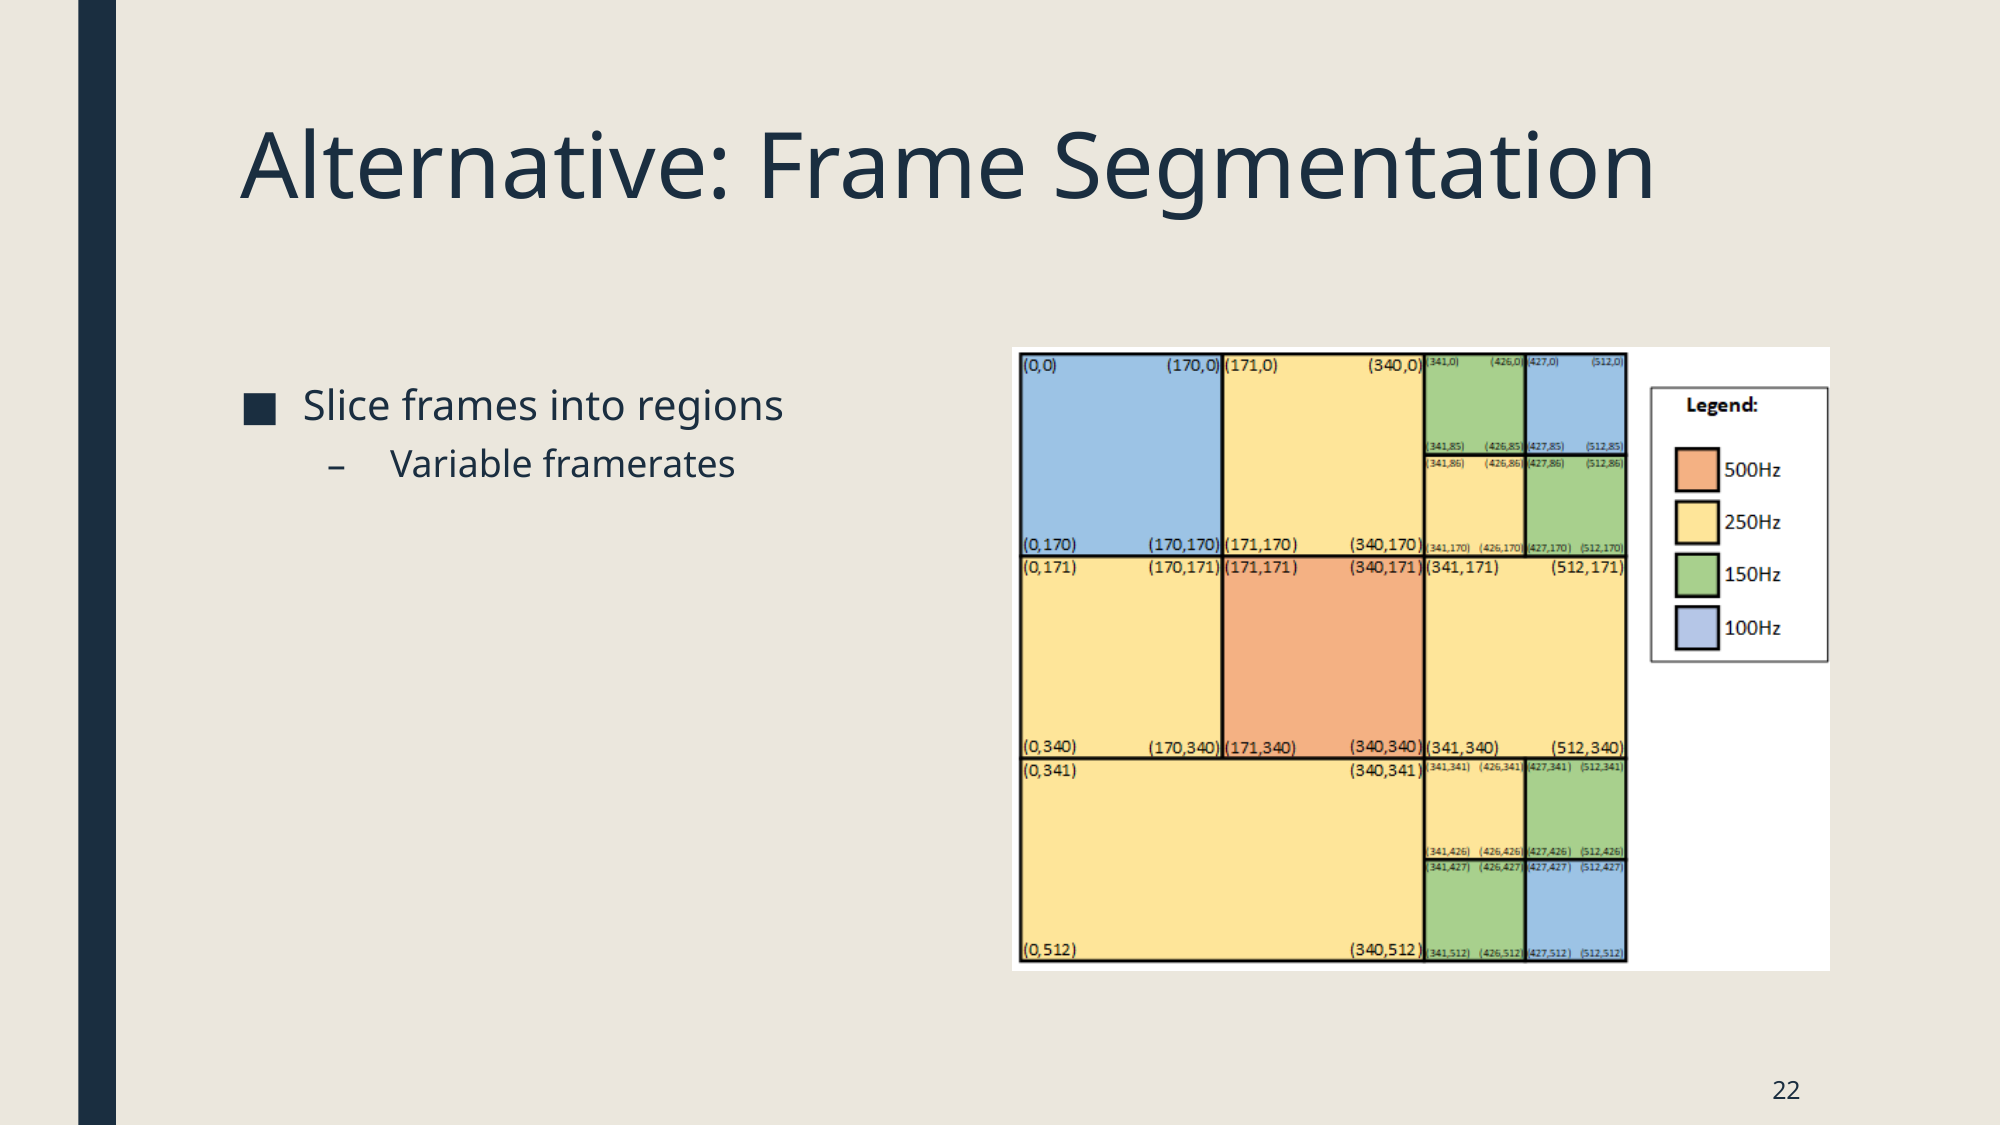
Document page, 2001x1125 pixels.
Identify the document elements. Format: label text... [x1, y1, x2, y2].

list Slice frames into regions Variable framerates [225, 375, 1012, 963]
title Alternative: Frame Segmentation [225, 112, 1800, 357]
picture [1012, 347, 1830, 971]
slide_number 22 [1553, 1058, 1816, 1125]
